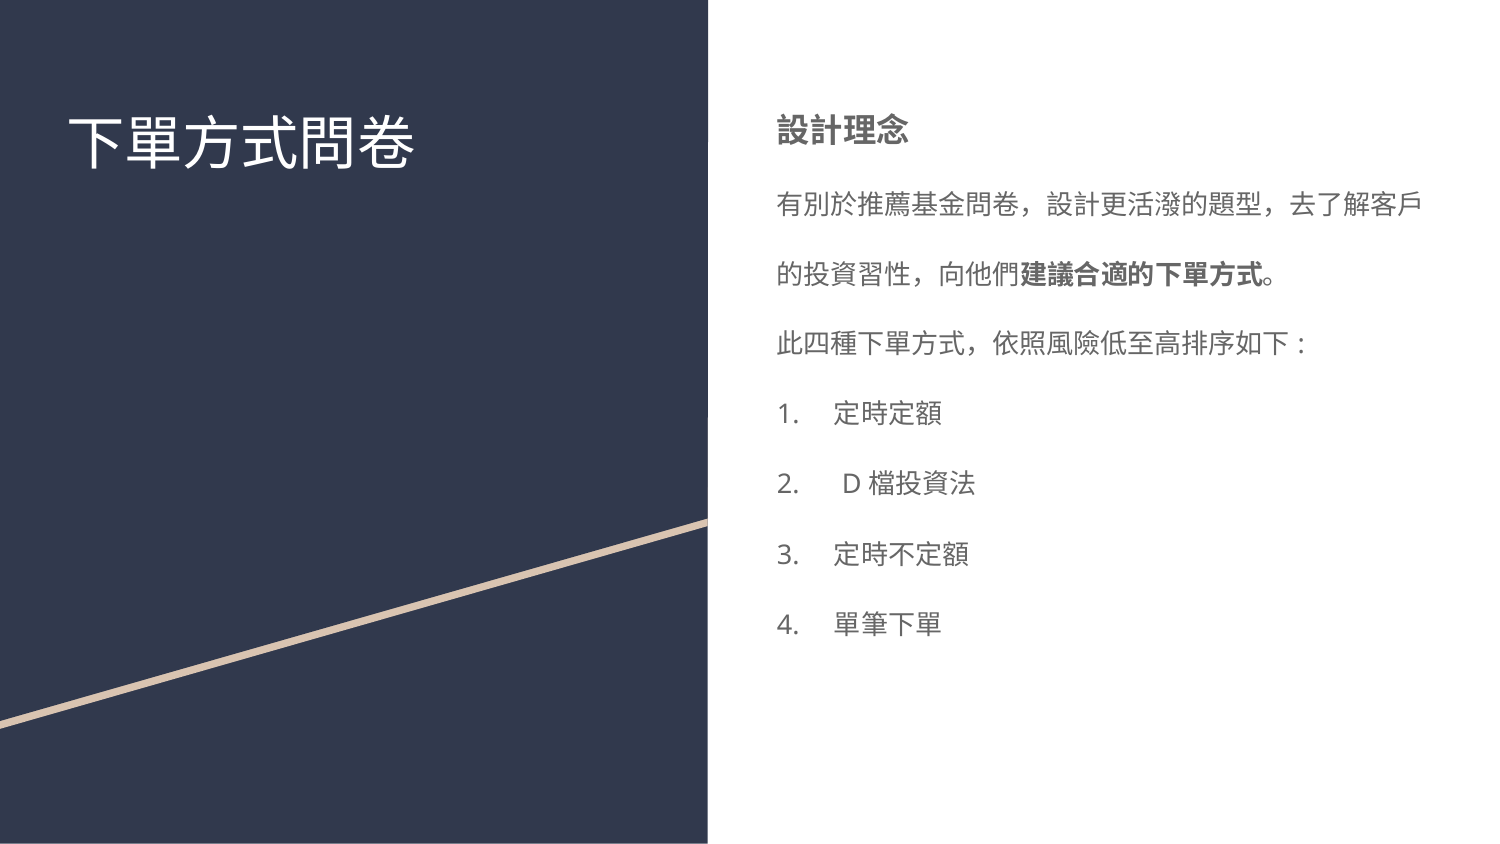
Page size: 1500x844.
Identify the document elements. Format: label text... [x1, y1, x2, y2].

title 下單方式問卷 [51, 82, 660, 494]
list 設計理念 有別於推薦基金問卷，設計更活潑的題型，去了解客戶 的投資習性，向他們建議合適的下單方式。 此四種下單方式，依照風險低至高排序如下: 1. 定時定額 2. D檔投資法 3. 定時不定額 4. 單筆下單 [761, 82, 1446, 755]
